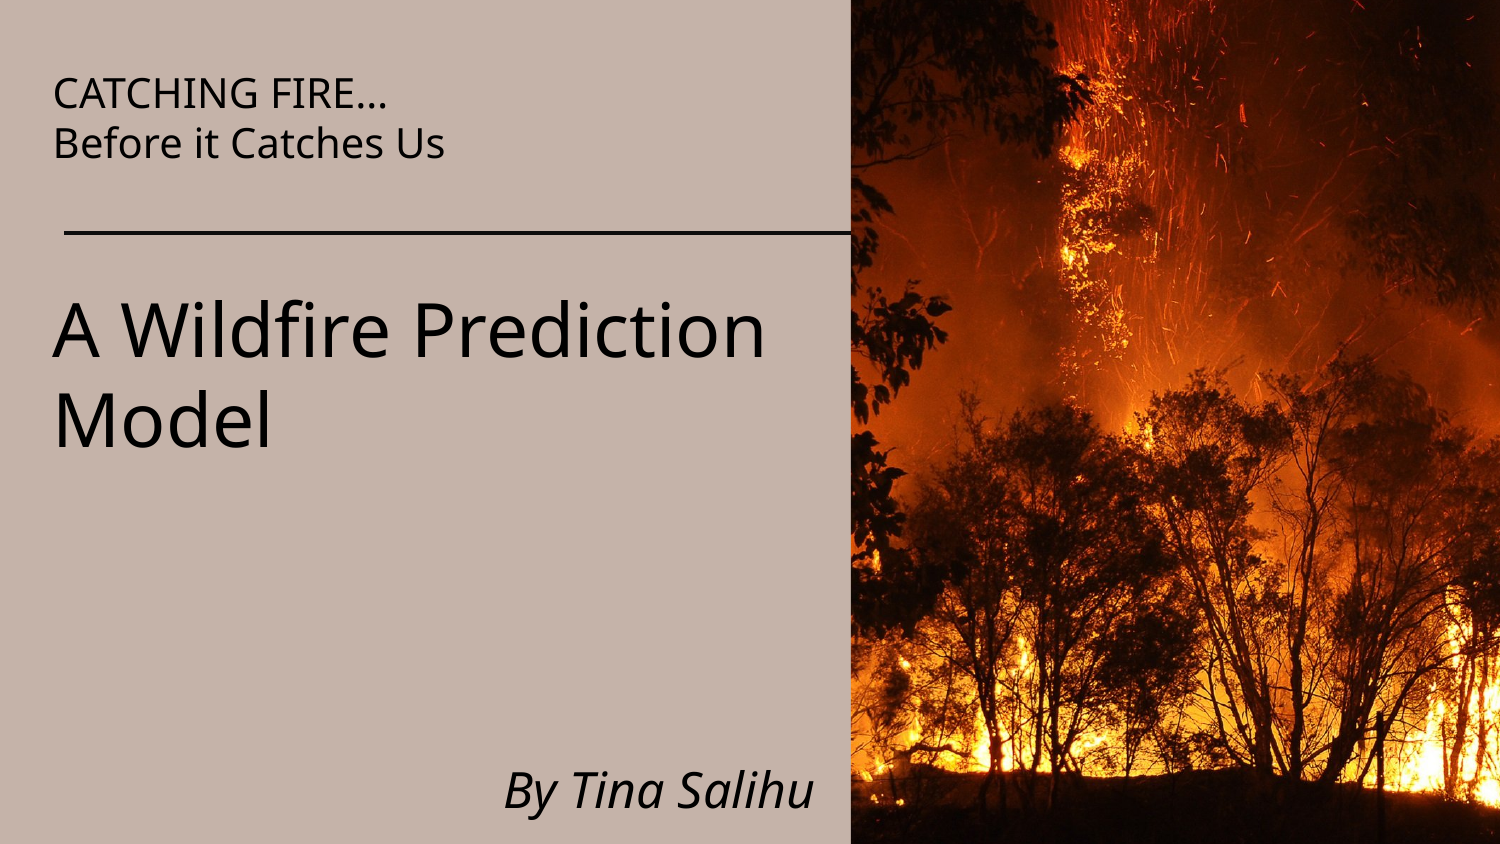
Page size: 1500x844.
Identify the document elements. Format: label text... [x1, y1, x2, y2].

picture [850, 0, 1500, 844]
text_box A Wildfire Prediction Model [37, 274, 850, 470]
text_box By Tina Salihu [488, 751, 850, 826]
text_box [0, 0, 850, 844]
text_box CATCHING FIRE… Before it Catches Us [37, 58, 501, 174]
